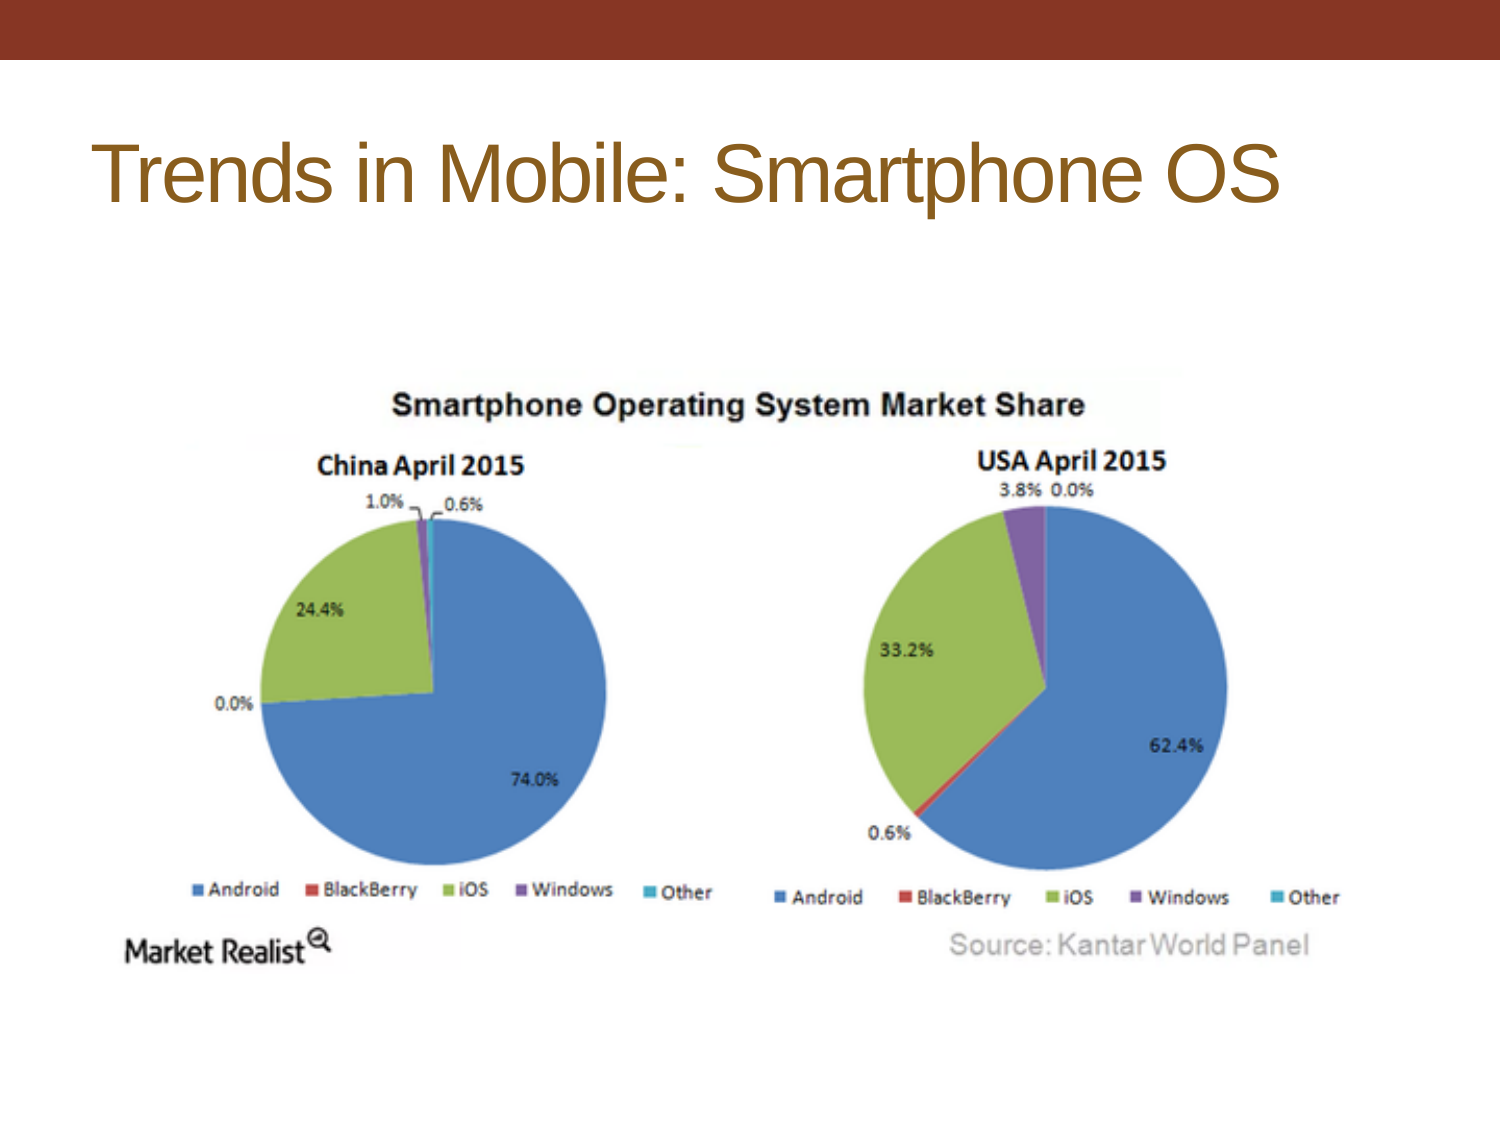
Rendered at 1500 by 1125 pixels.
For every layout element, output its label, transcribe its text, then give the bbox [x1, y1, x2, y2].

title Trends in Mobile: Smartphone OS [75, 87, 1425, 250]
picture [103, 363, 1396, 975]
